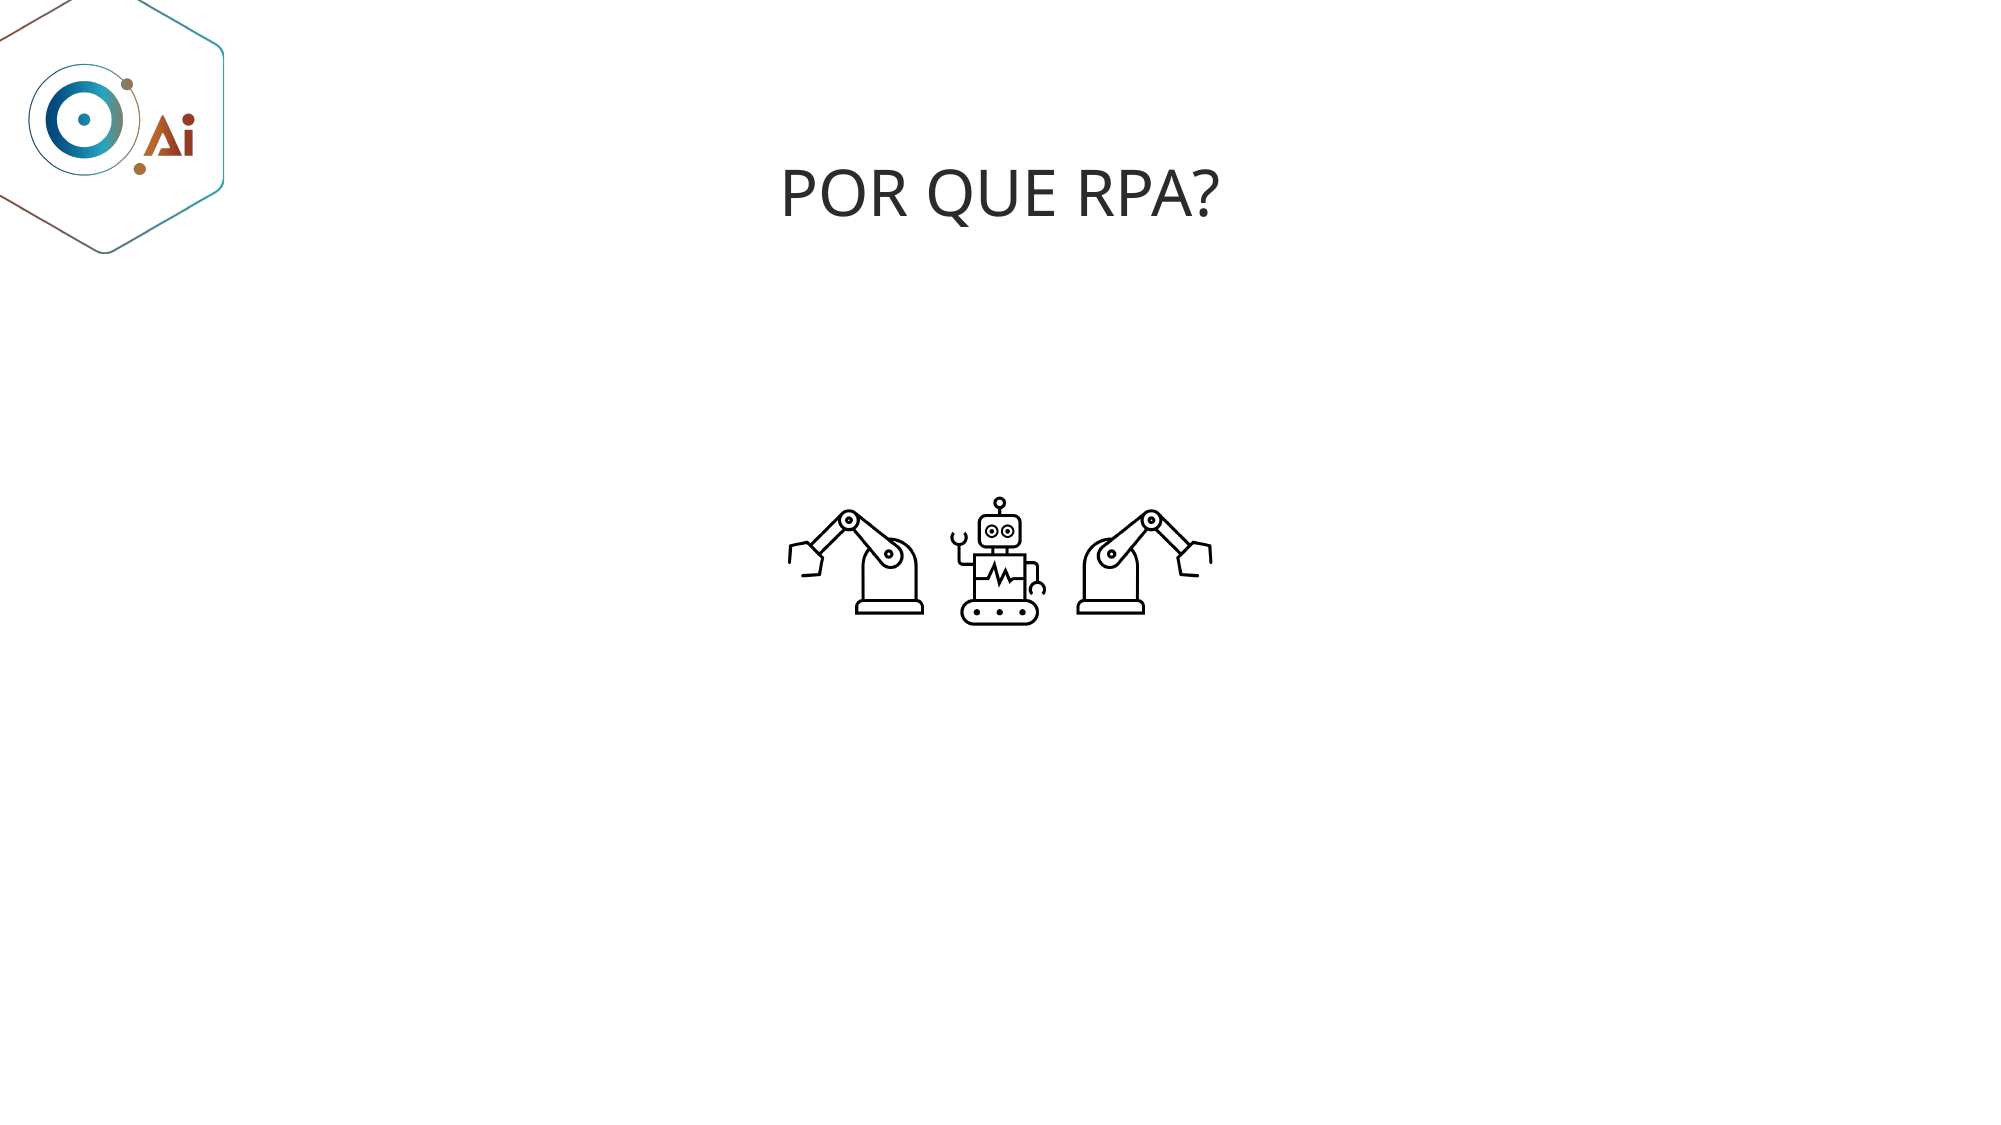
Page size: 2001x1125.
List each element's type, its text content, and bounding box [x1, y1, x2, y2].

text_box POR QUE RPA? [771, 144, 1228, 237]
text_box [779, 487, 1221, 638]
picture [0, 0, 225, 254]
